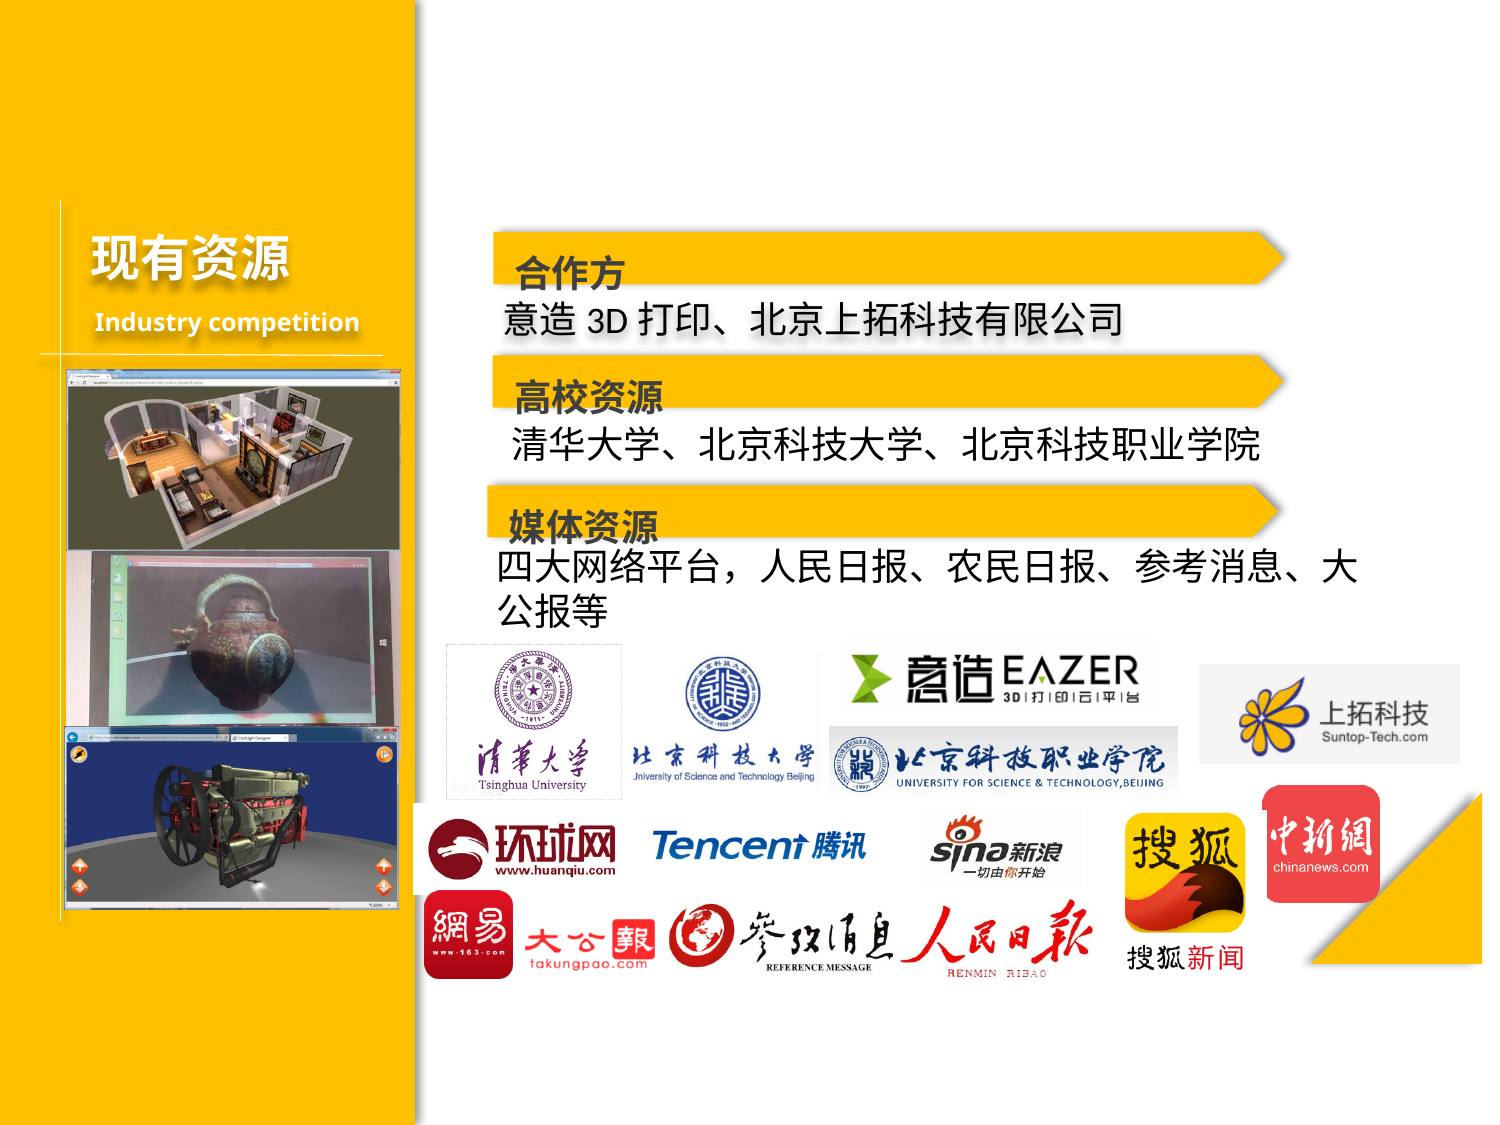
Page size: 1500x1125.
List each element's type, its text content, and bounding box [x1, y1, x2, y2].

text_box Industry competition [79, 299, 376, 344]
text_box [486, 484, 493, 535]
picture [1199, 664, 1460, 764]
text_box 四大网络平台，人民日报、农民日报、参考消息、大公报等 [481, 535, 1386, 686]
picture [845, 634, 1156, 714]
text_box [491, 354, 499, 409]
picture [1101, 785, 1380, 975]
picture [64, 369, 401, 910]
text_box 媒体资源 [493, 450, 674, 535]
text_box [674, 484, 1280, 535]
picture [446, 644, 622, 800]
text_box 合作方 [499, 188, 642, 288]
picture [413, 802, 1099, 1020]
text_box 意造3D打印、北京上拓科技有限公司 [487, 288, 1380, 439]
text_box 清华大学、北京科技大学、北京科技职业学院 [496, 414, 1277, 474]
text_box [1308, 789, 1484, 965]
text_box [642, 230, 1286, 286]
text_box 现有资源 [75, 218, 306, 294]
text_box 高校资源 [499, 312, 680, 414]
text_box [492, 230, 499, 286]
text_box [680, 354, 1285, 409]
picture [829, 726, 1178, 800]
picture [629, 653, 818, 790]
text_box [0, 0, 416, 1125]
